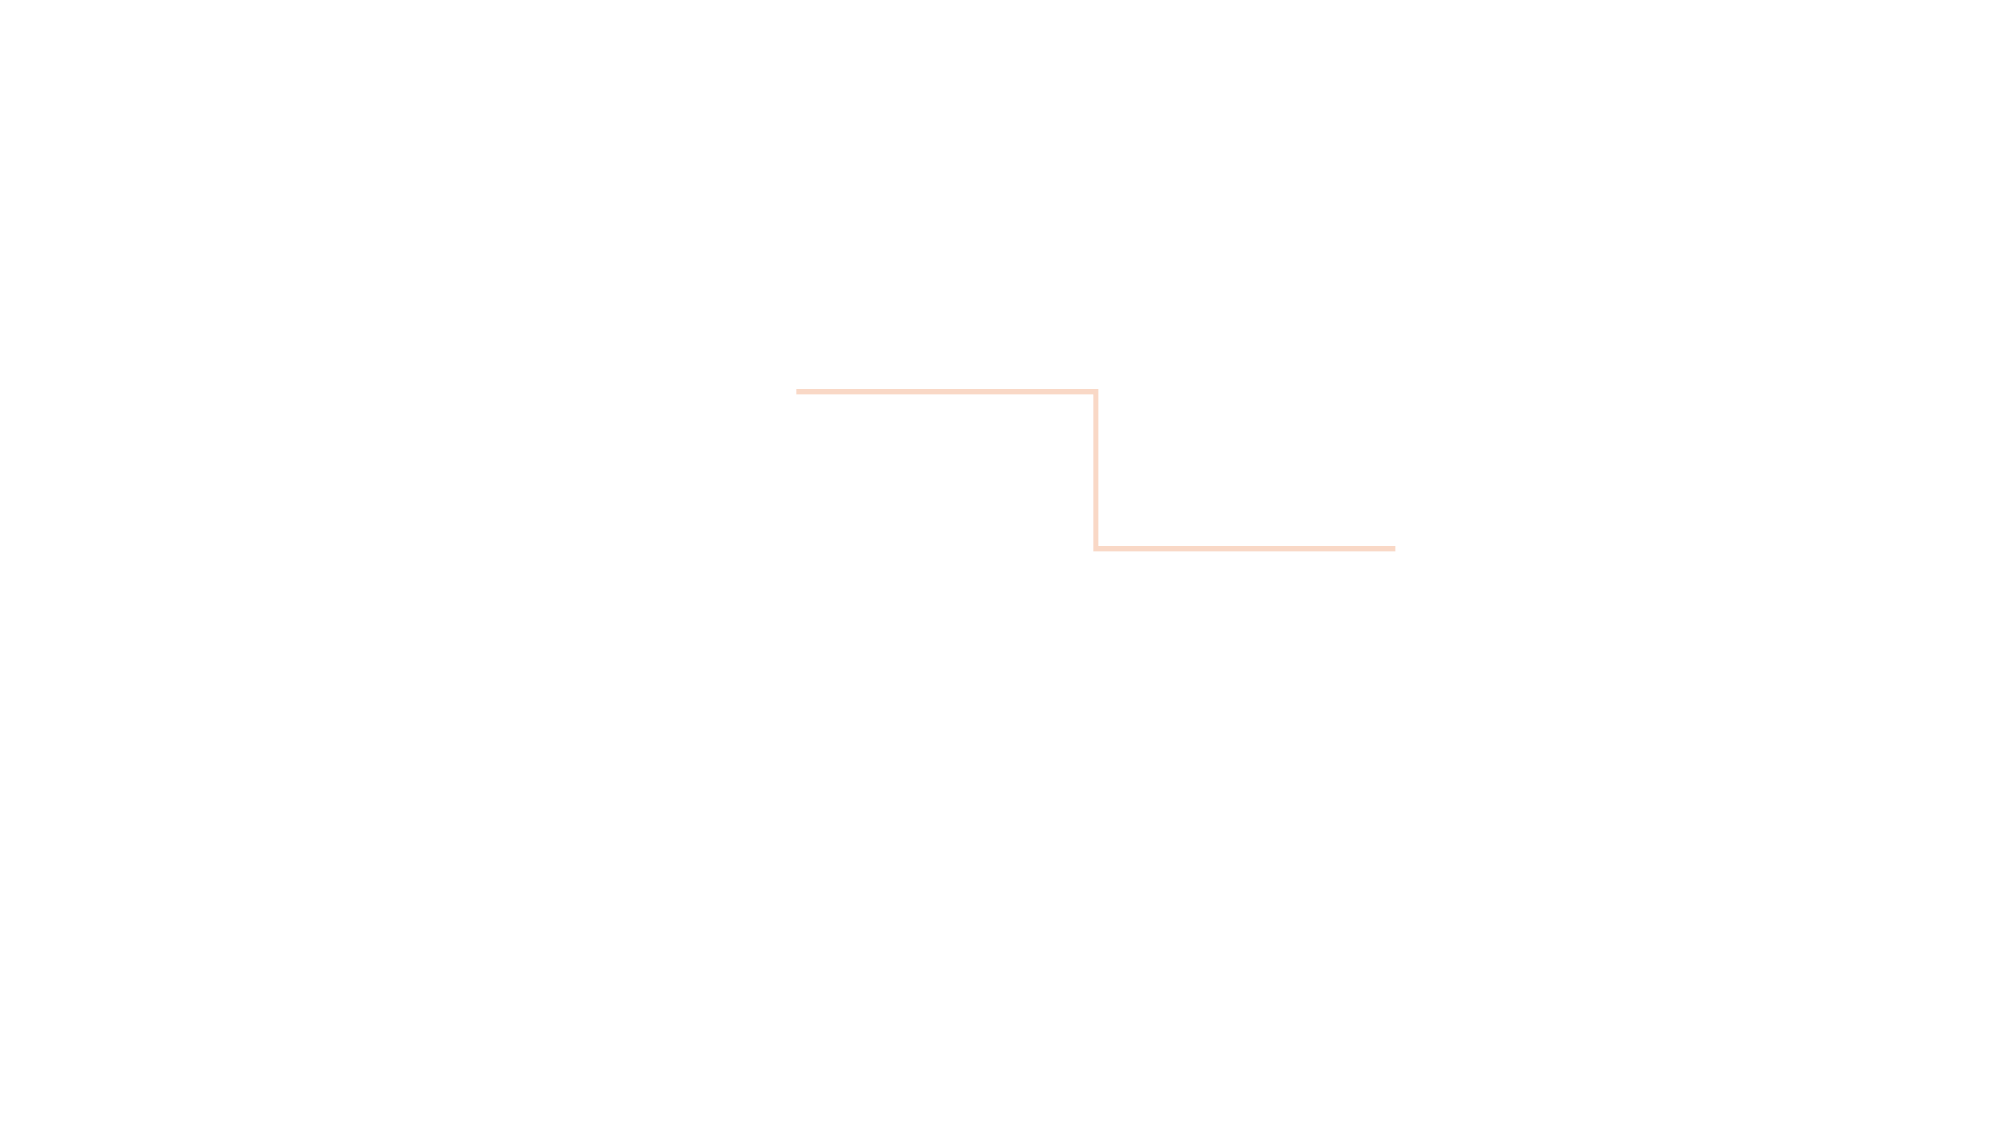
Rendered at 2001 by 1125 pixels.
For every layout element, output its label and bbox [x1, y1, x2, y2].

text_box [795, 391, 1396, 550]
